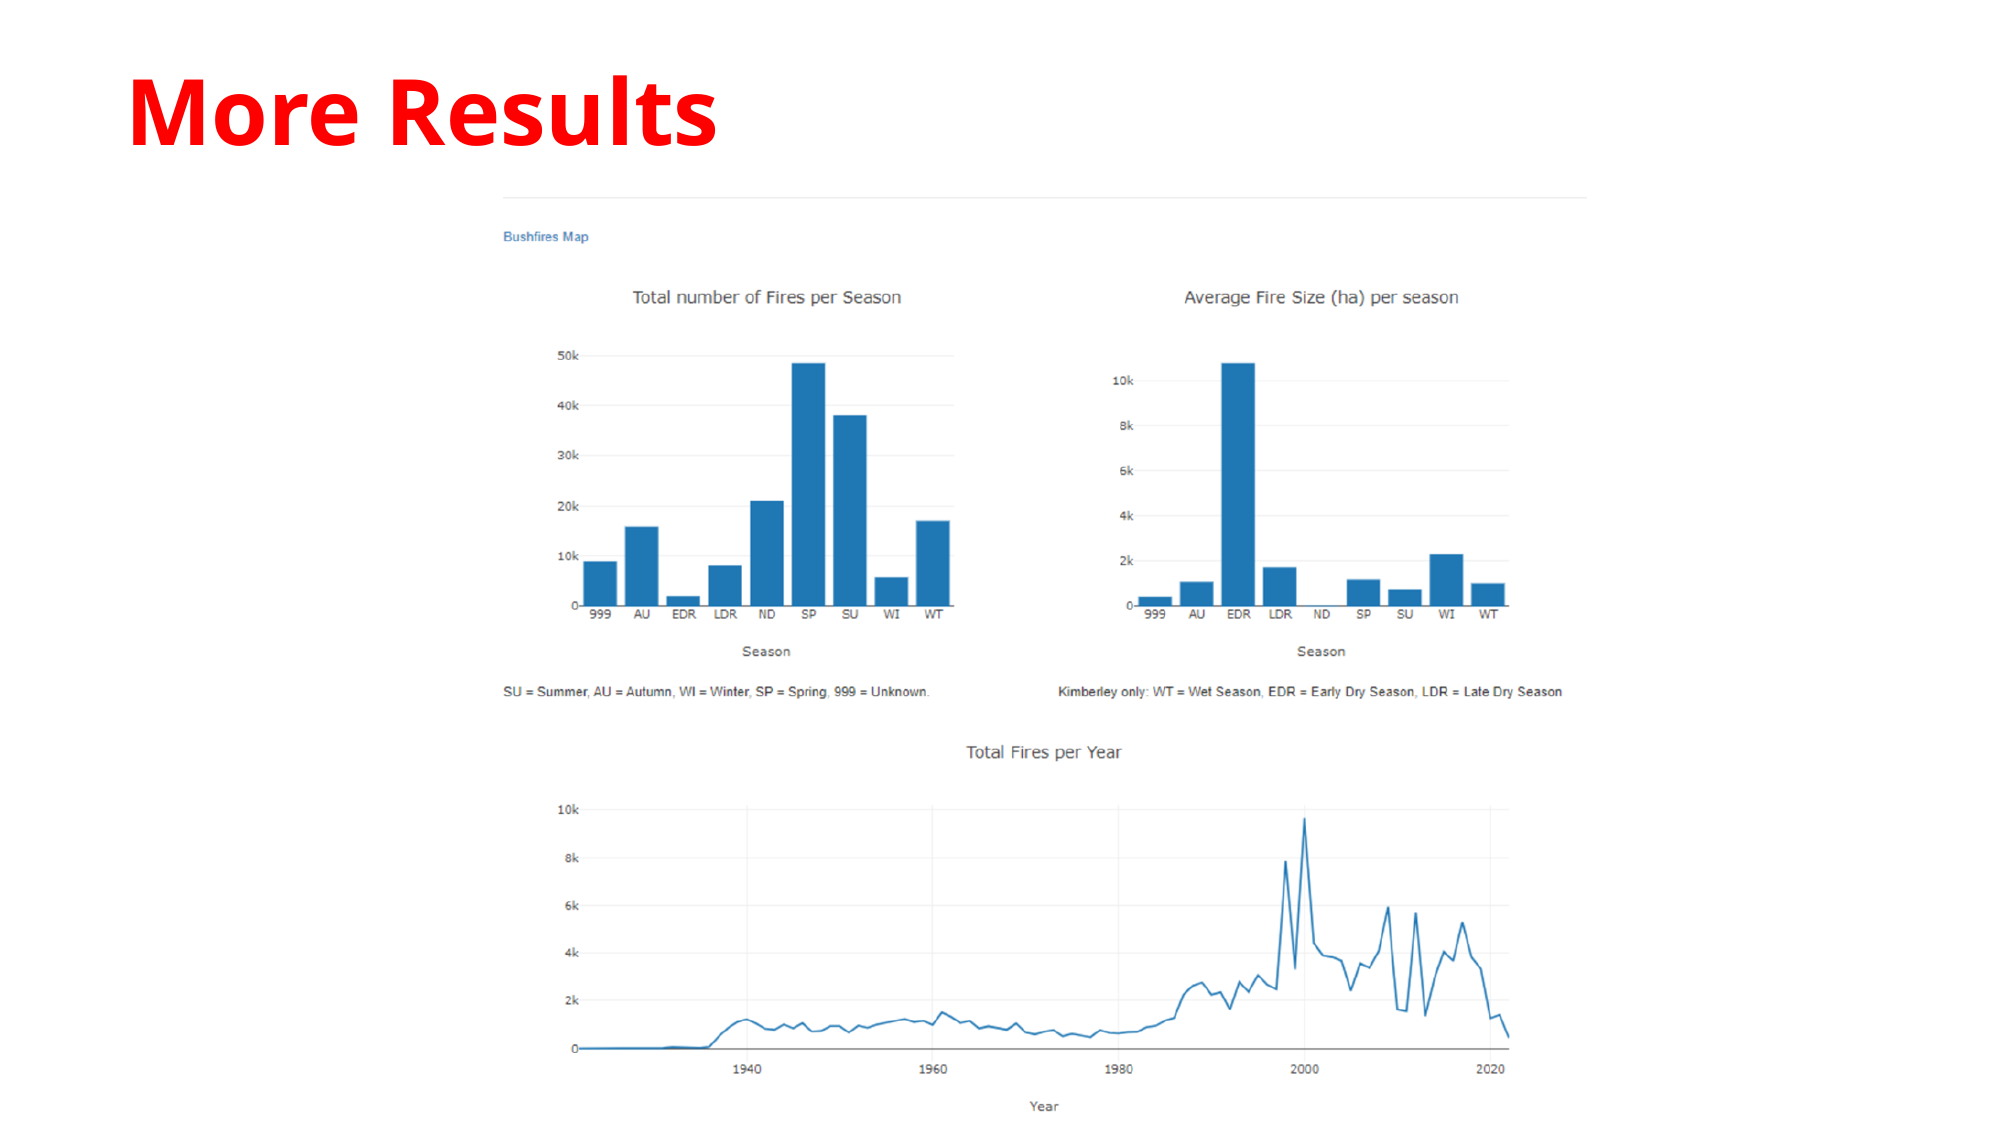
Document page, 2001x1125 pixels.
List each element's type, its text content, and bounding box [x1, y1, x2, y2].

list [503, 197, 1587, 1118]
title More Results [110, 44, 1836, 188]
